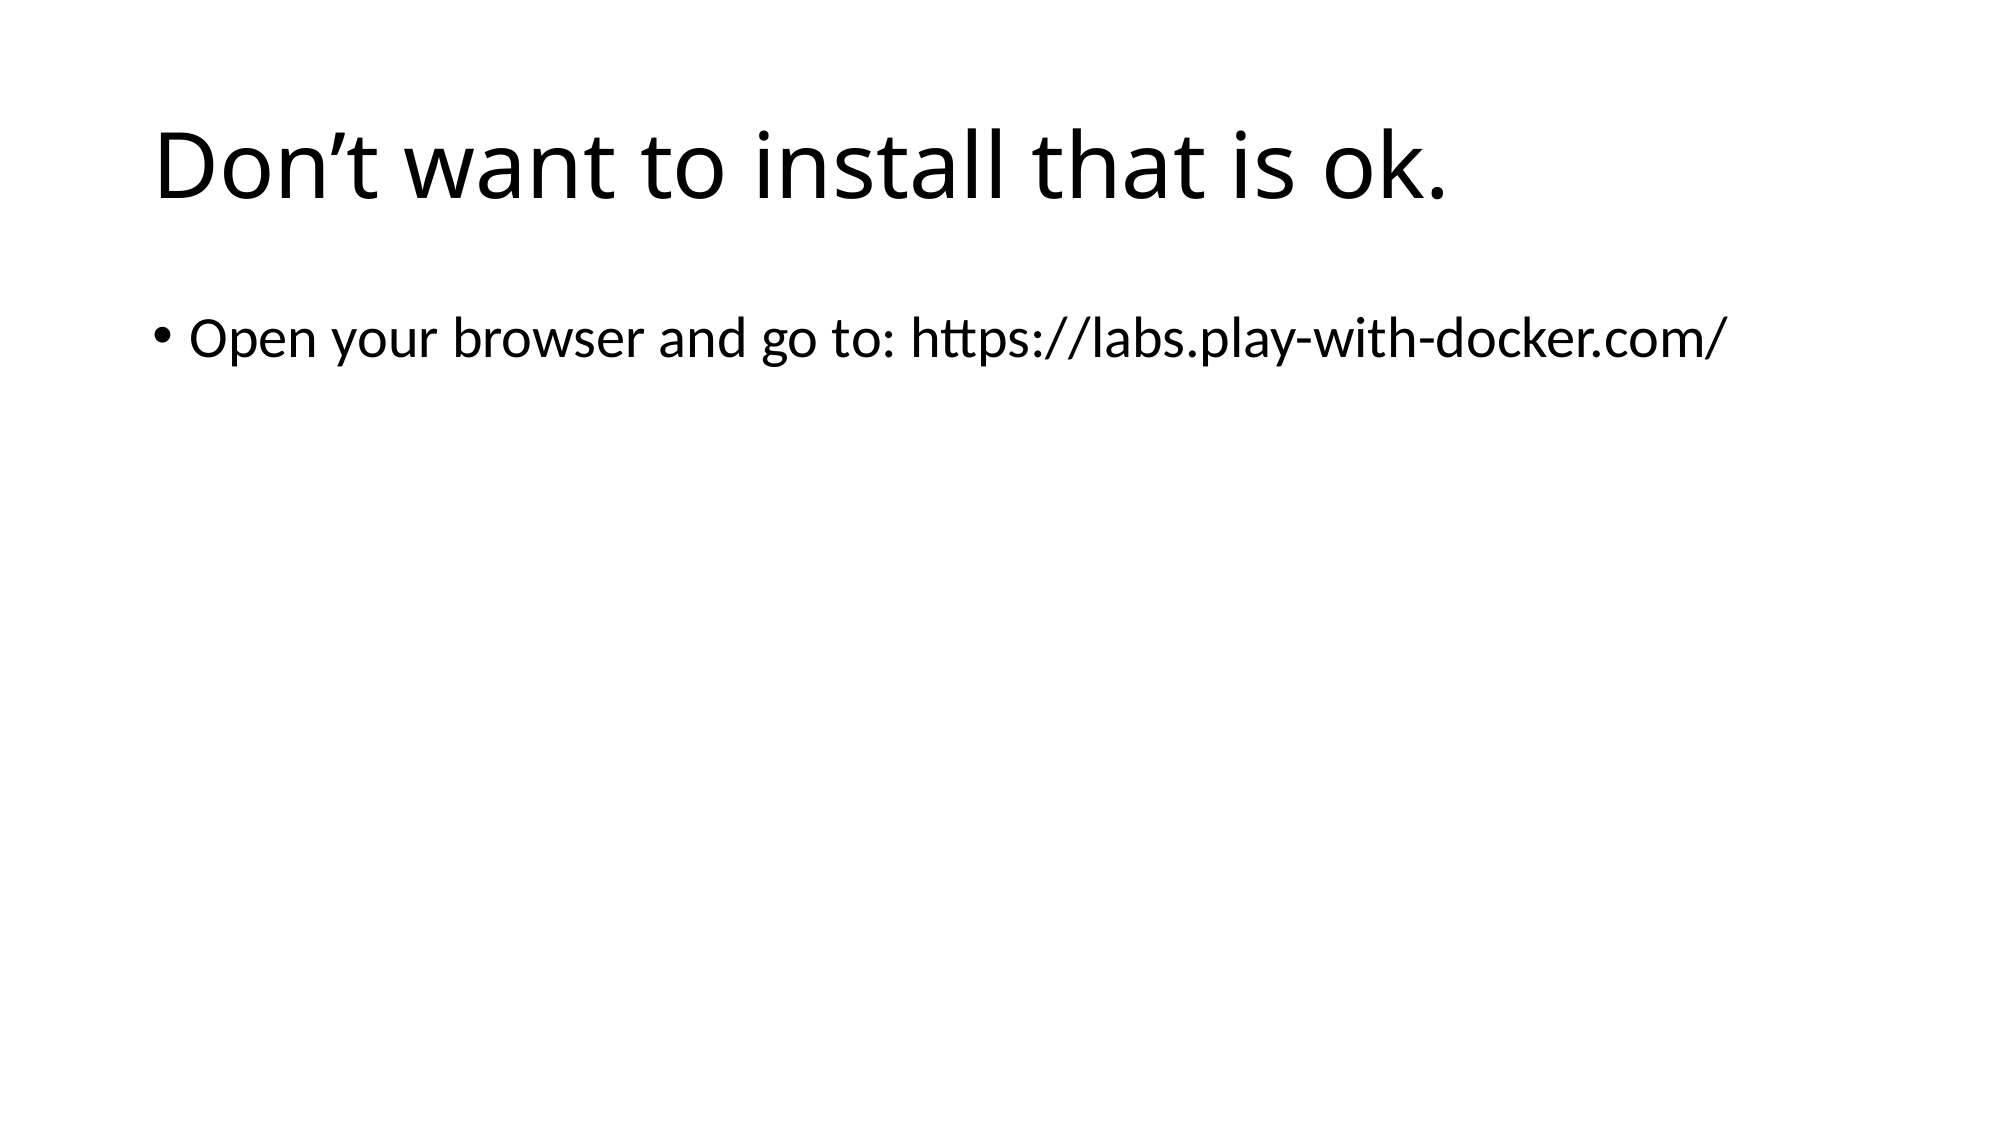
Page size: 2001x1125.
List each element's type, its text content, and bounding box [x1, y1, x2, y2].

list Open your browser and go to: https://labs.play-with-docker.com/ [137, 299, 1863, 1014]
title Don’t want to install that is ok. [137, 59, 1863, 278]
